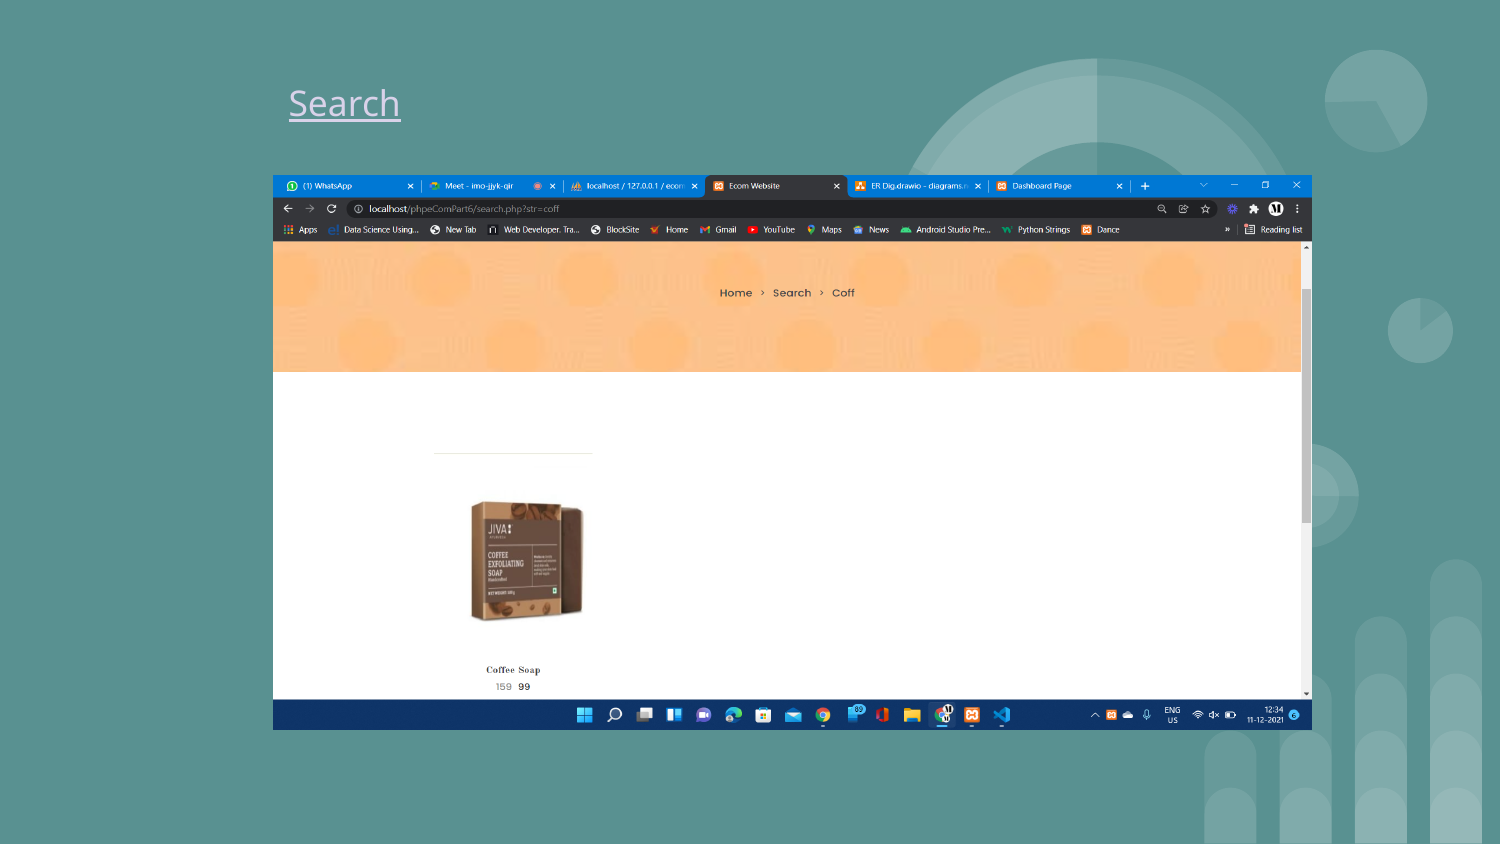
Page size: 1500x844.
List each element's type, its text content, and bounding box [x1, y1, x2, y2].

text_box Search [273, 66, 1474, 139]
picture [273, 175, 1312, 730]
